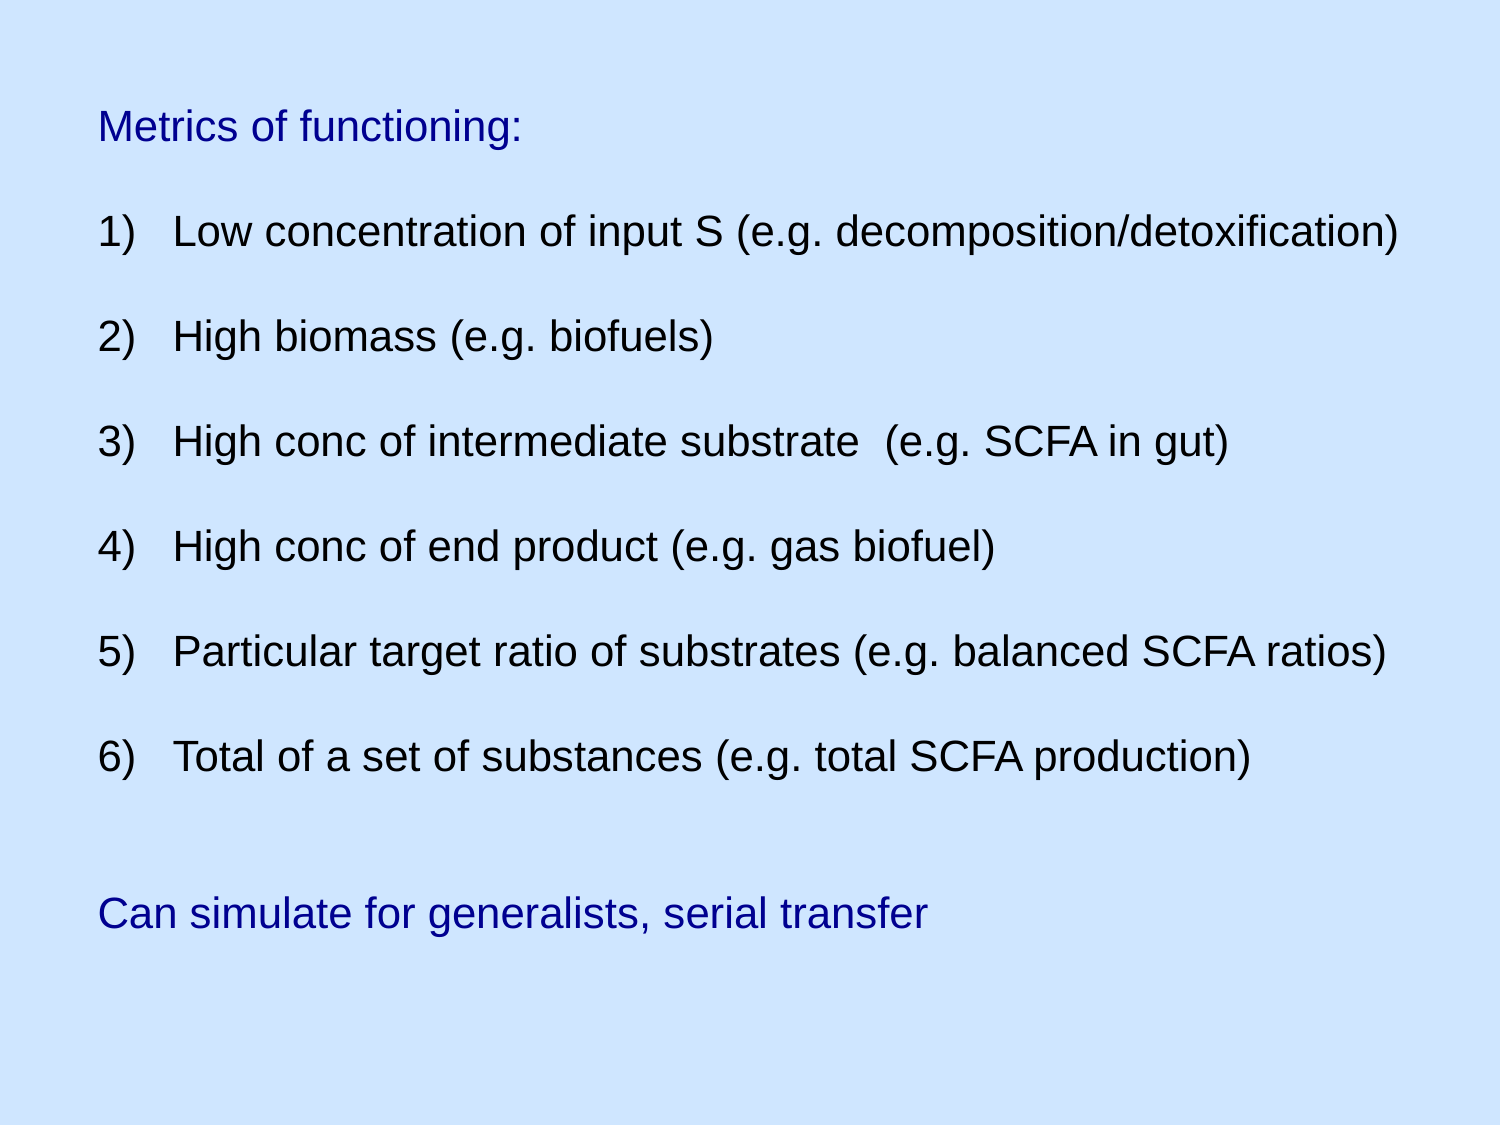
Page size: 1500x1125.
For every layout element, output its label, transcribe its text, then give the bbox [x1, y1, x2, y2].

text_box Metrics of functioning: Low concentration of input S (e.g. decomposition/detoxification) High biomass (e.g. biofuels) High conc of intermediate substrate (e.g. SCFA in gut) High conc of end product (e.g. gas biofuel) Particular target ratio of substrates (e.g. balanced SCFA ratios) Total of a set of substances (e.g. total SCFA production) Can simulate for generalists, serial transfer [82, 90, 1416, 998]
